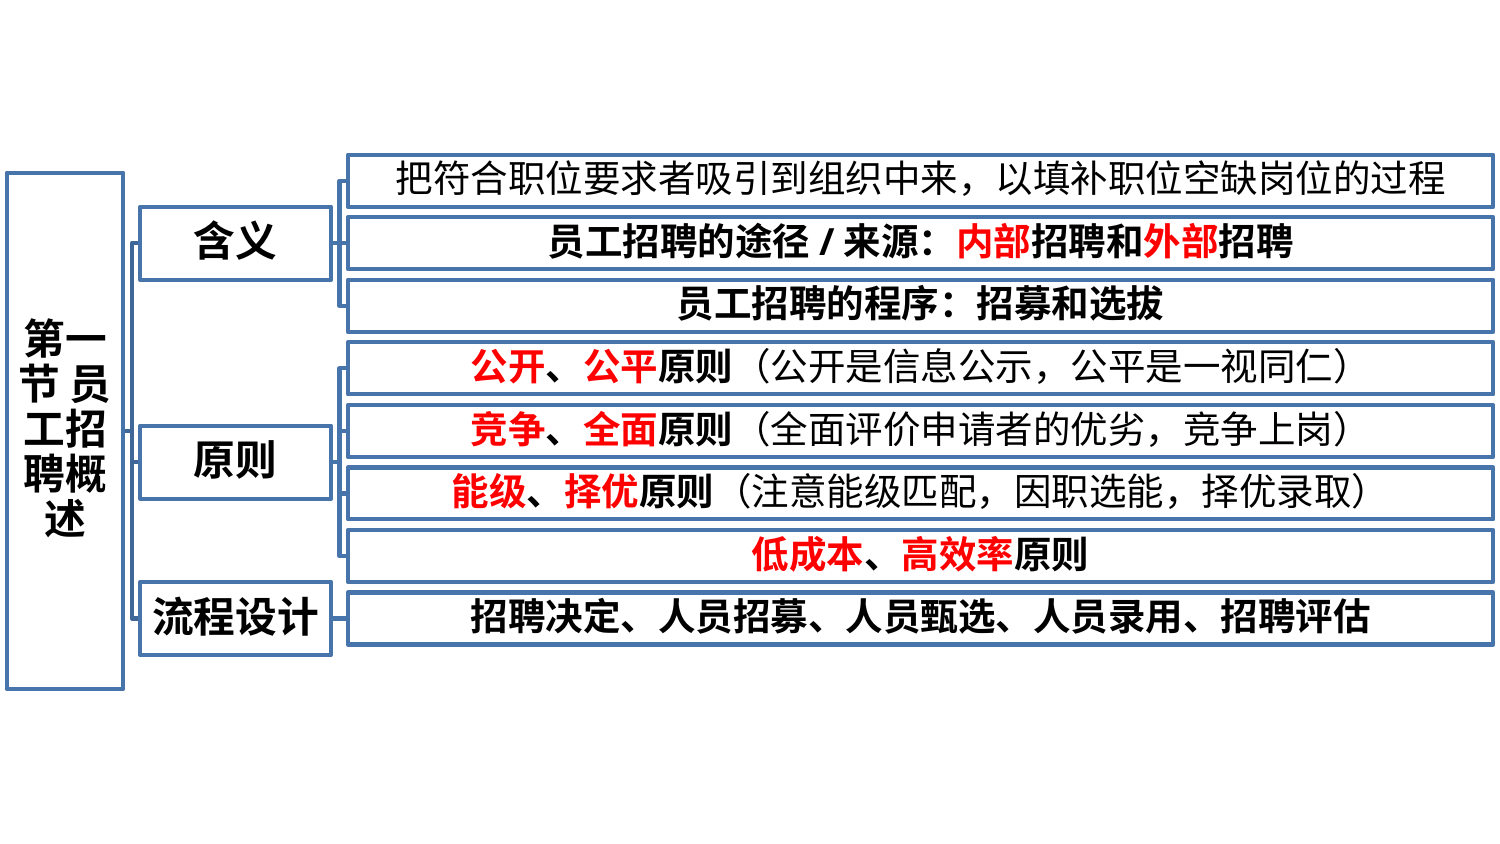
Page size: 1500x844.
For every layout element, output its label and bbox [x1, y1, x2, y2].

text_box [5, 0, 1495, 844]
